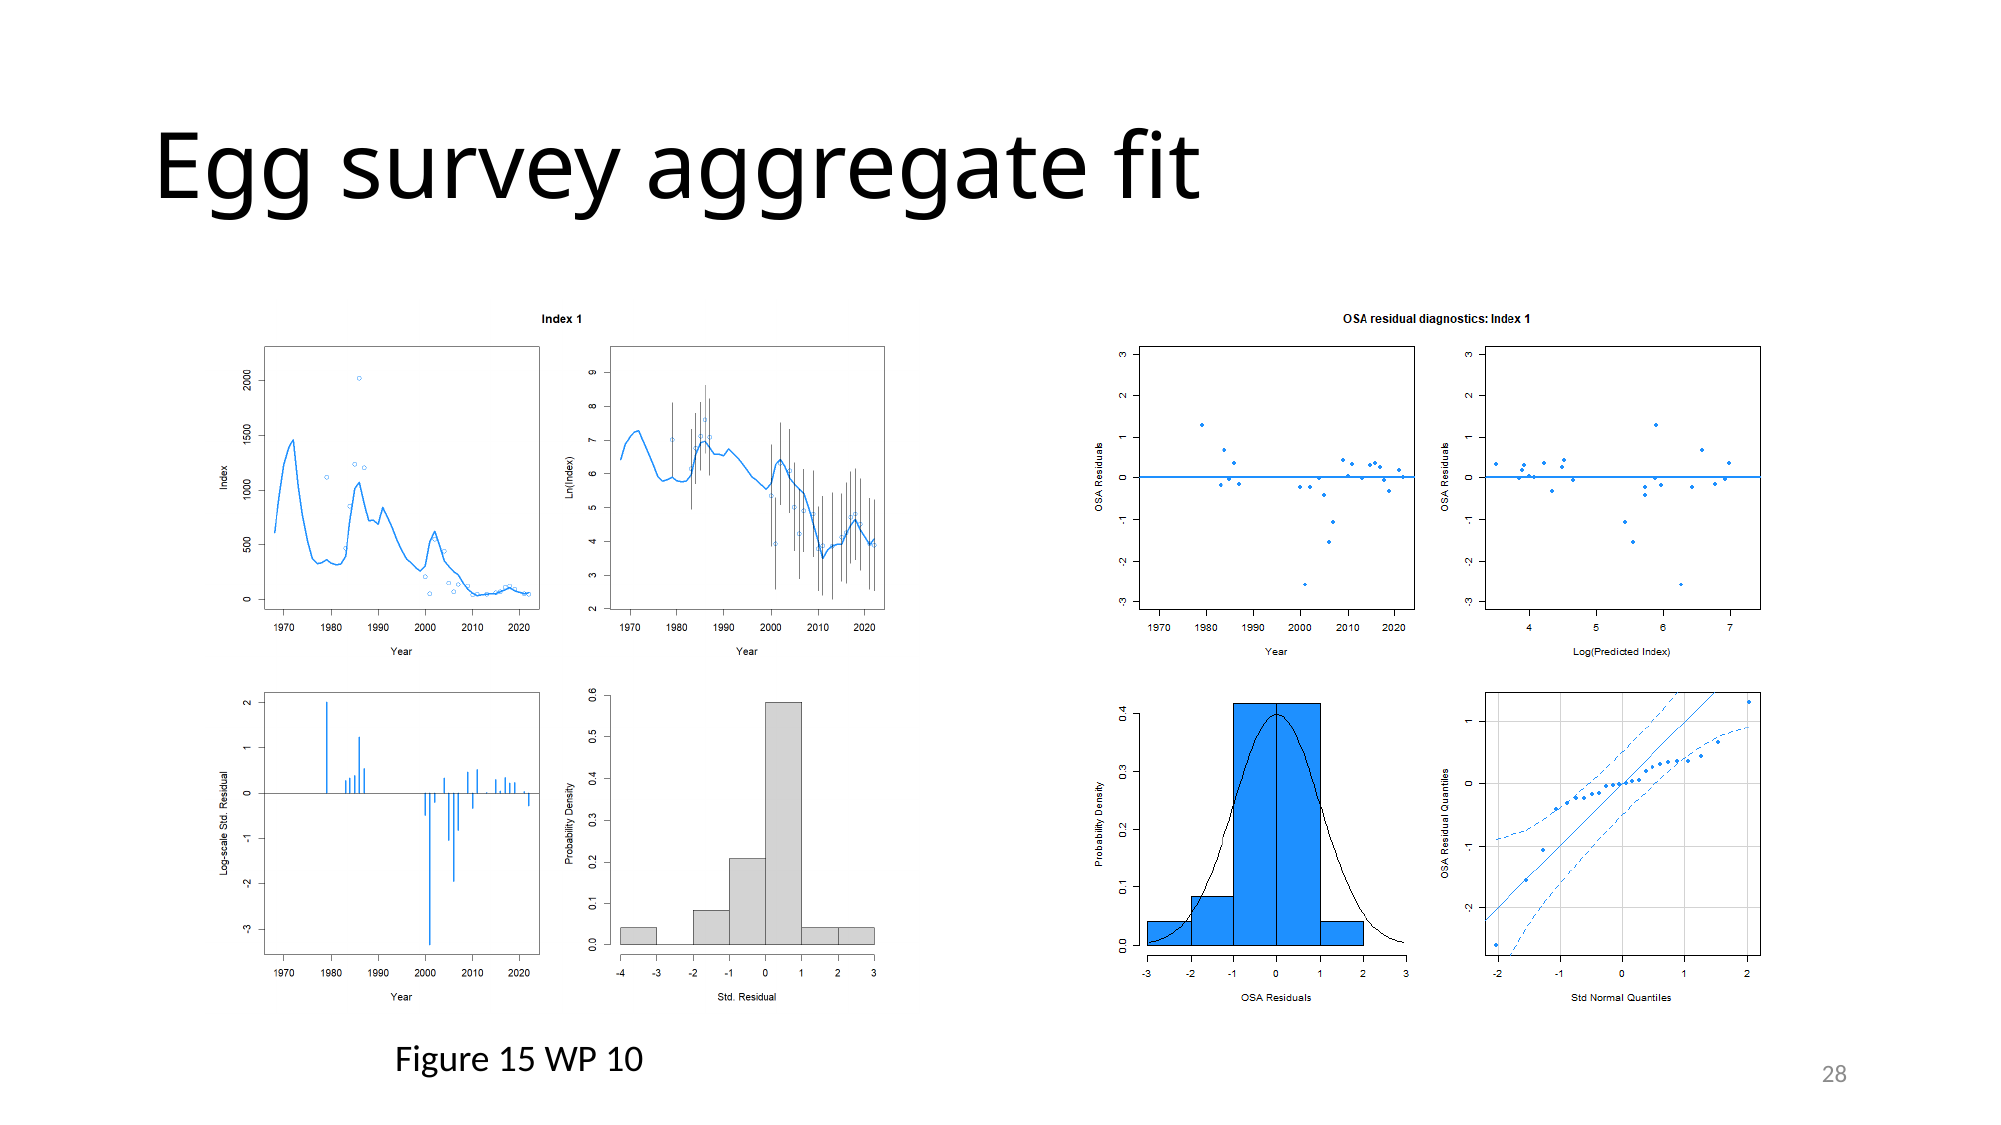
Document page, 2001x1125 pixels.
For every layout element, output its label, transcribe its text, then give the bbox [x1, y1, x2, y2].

text_box Figure 15 WP 10 [380, 1026, 745, 1087]
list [205, 299, 920, 1014]
slide_number 28 [1412, 1042, 1863, 1103]
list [1080, 299, 1795, 1014]
title Egg survey aggregate fit [137, 59, 1863, 278]
